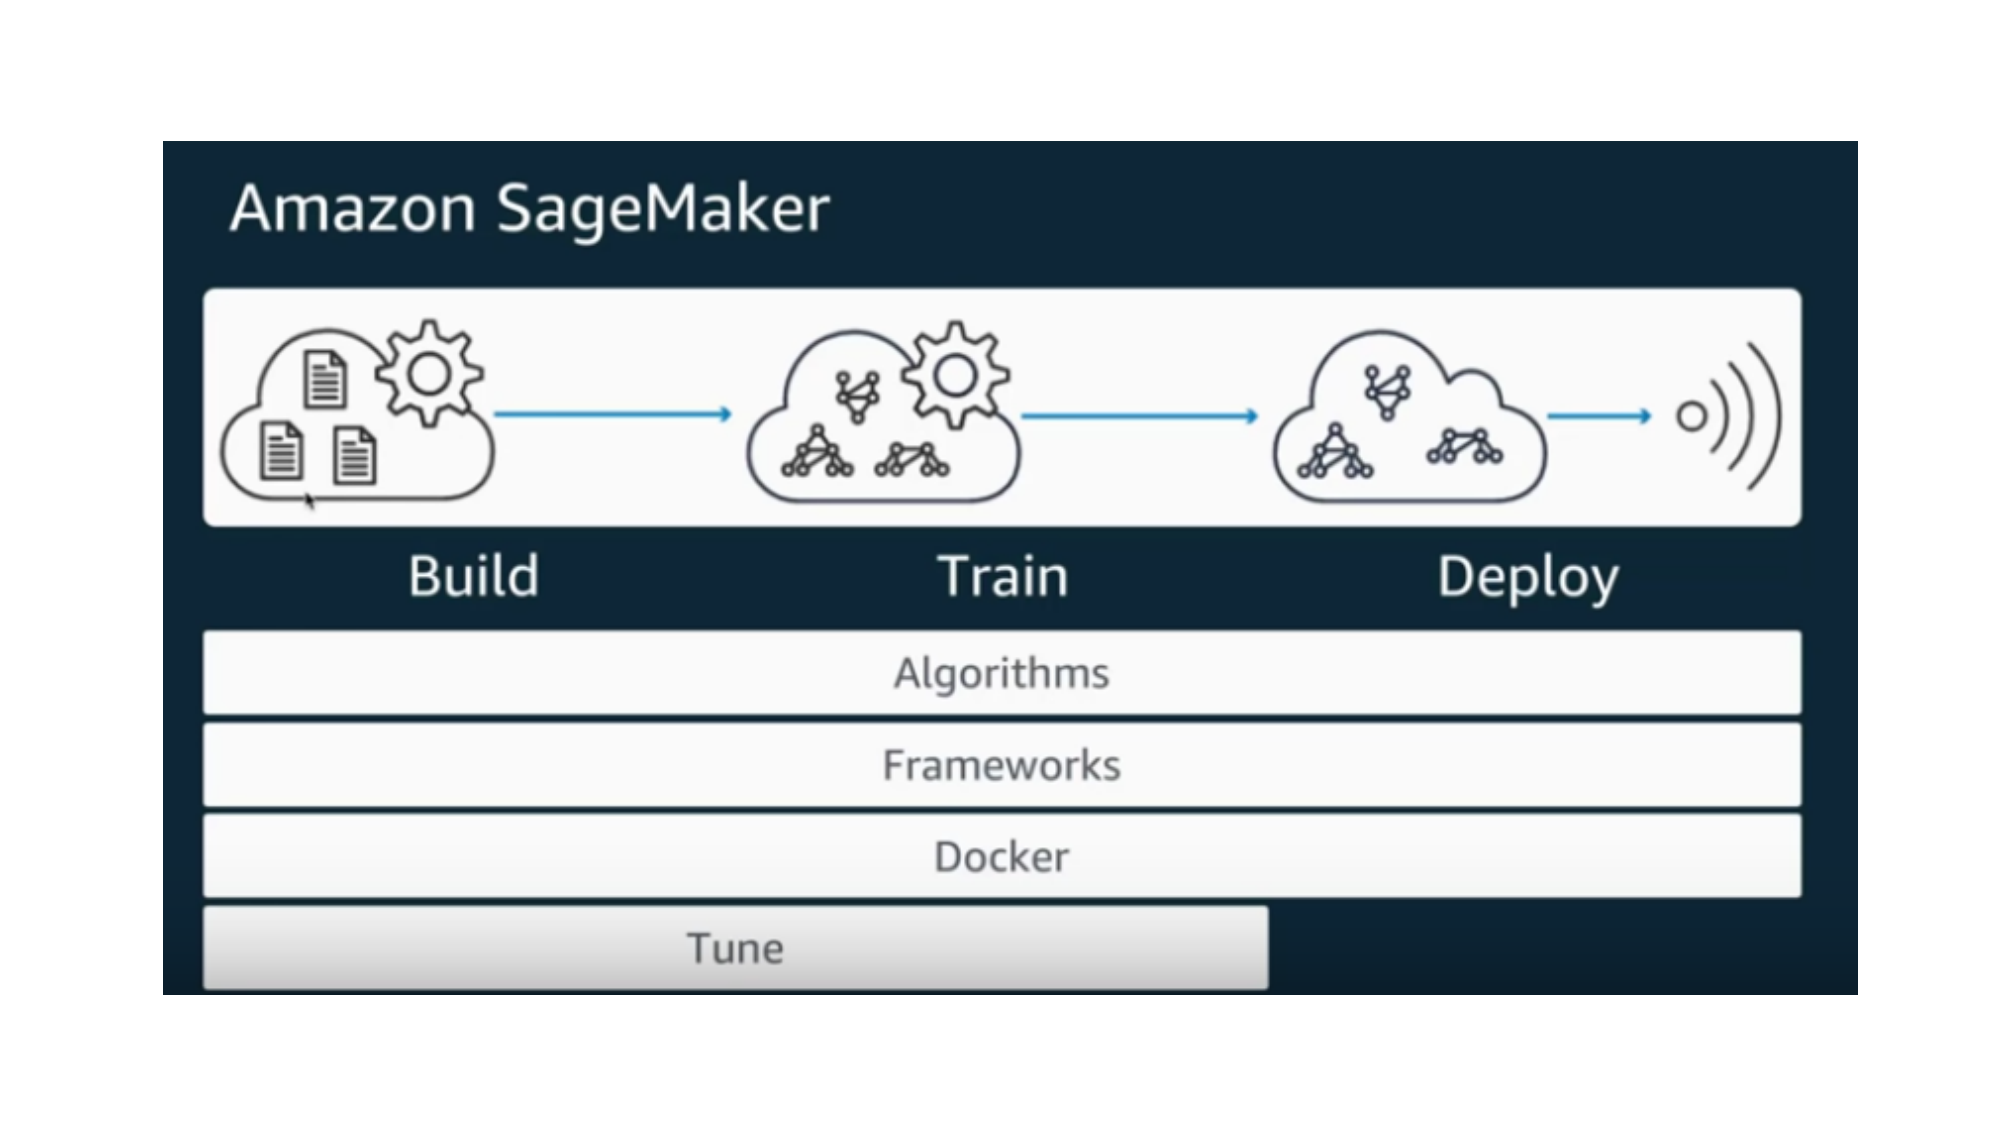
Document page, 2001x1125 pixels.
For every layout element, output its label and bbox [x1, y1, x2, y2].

picture [163, 141, 1858, 995]
